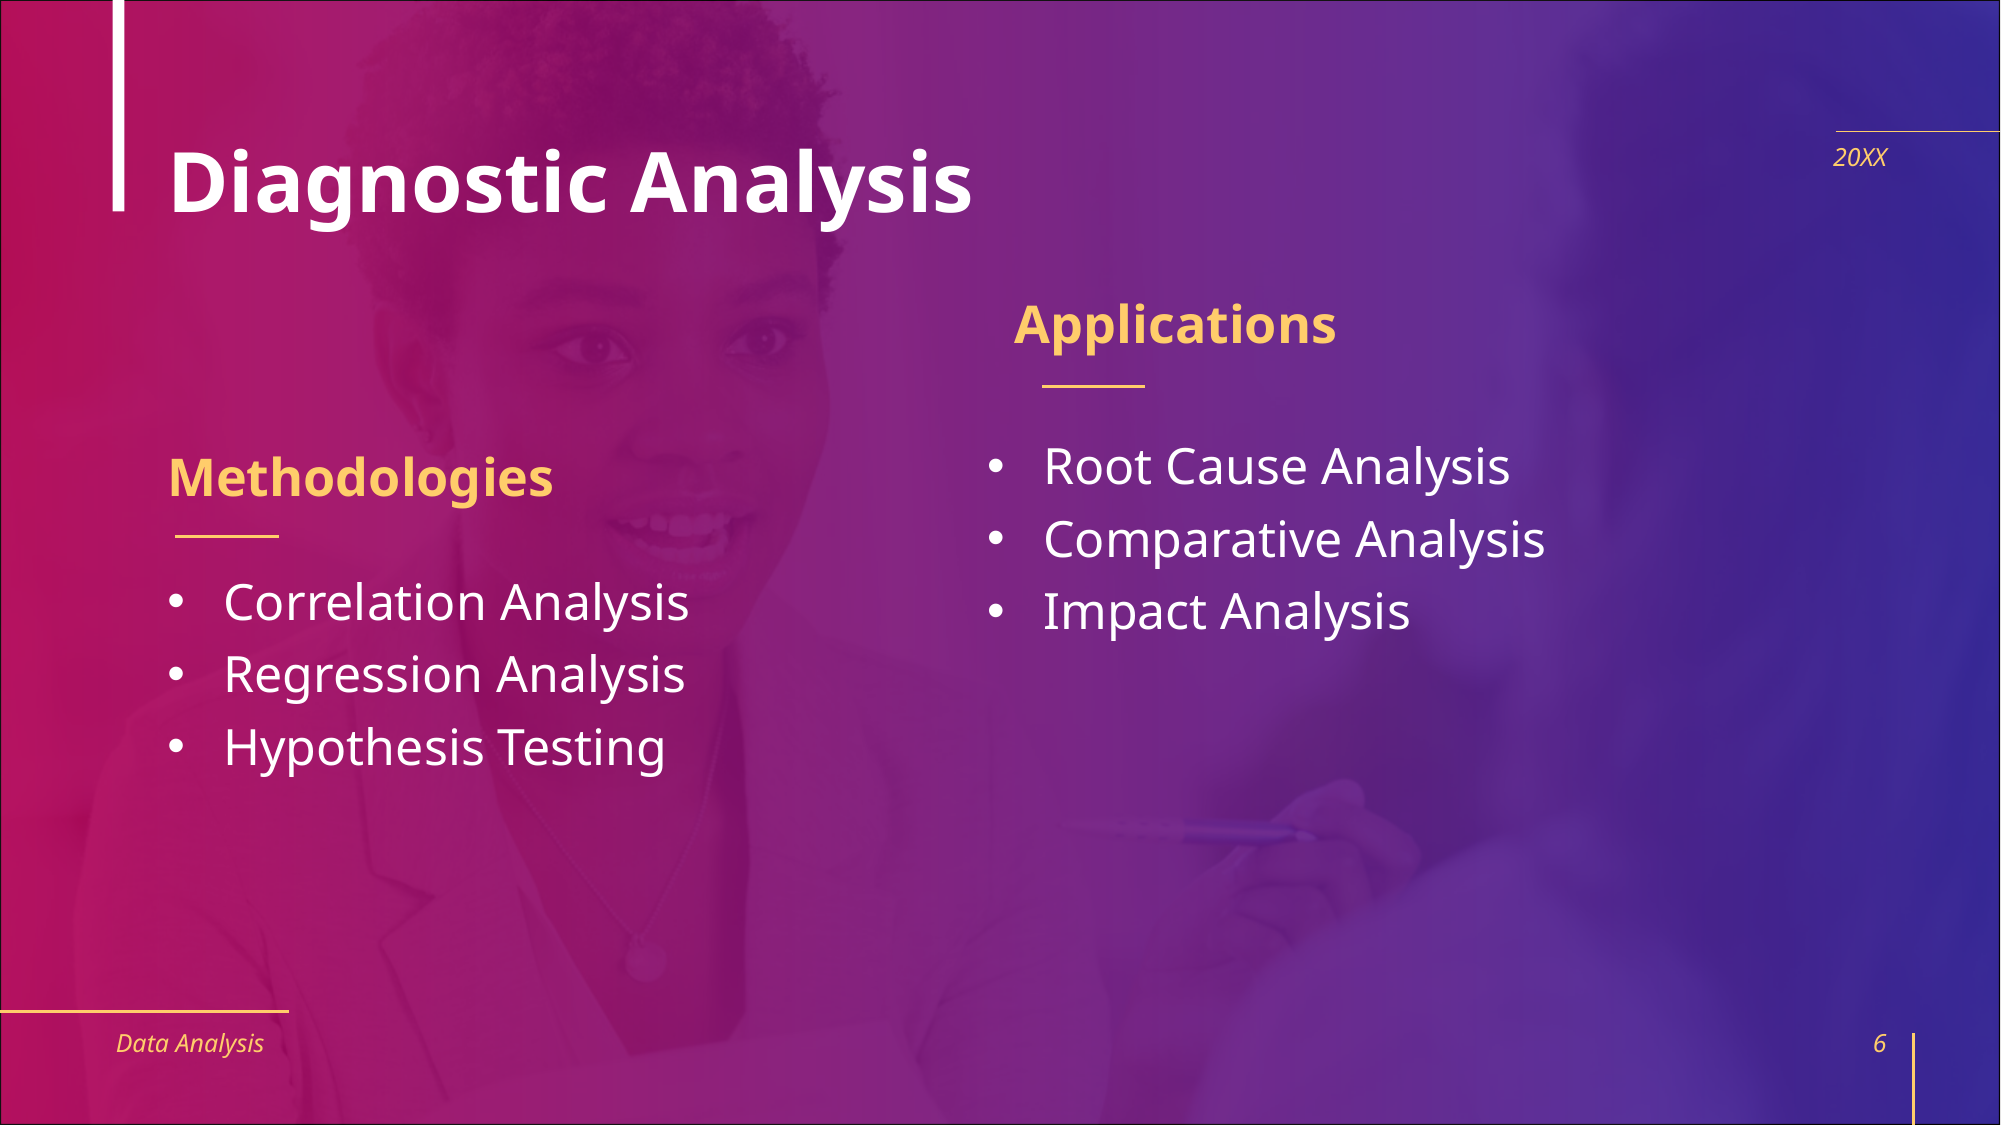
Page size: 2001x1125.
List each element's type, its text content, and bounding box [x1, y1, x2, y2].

list 20XX [1818, 137, 1919, 192]
list Applications [999, 227, 1851, 363]
footer Data Analysis [100, 1015, 636, 1075]
text_box Root Cause Analysis Comparative Analysis Impact Analysis [972, 427, 1819, 883]
title Diagnostic Analysis [152, 77, 1878, 295]
list Methodologies [152, 380, 999, 516]
slide_number 6 [1451, 1015, 1902, 1075]
list Correlation Analysis Regression Analysis Hypothesis Testing [152, 562, 999, 1018]
